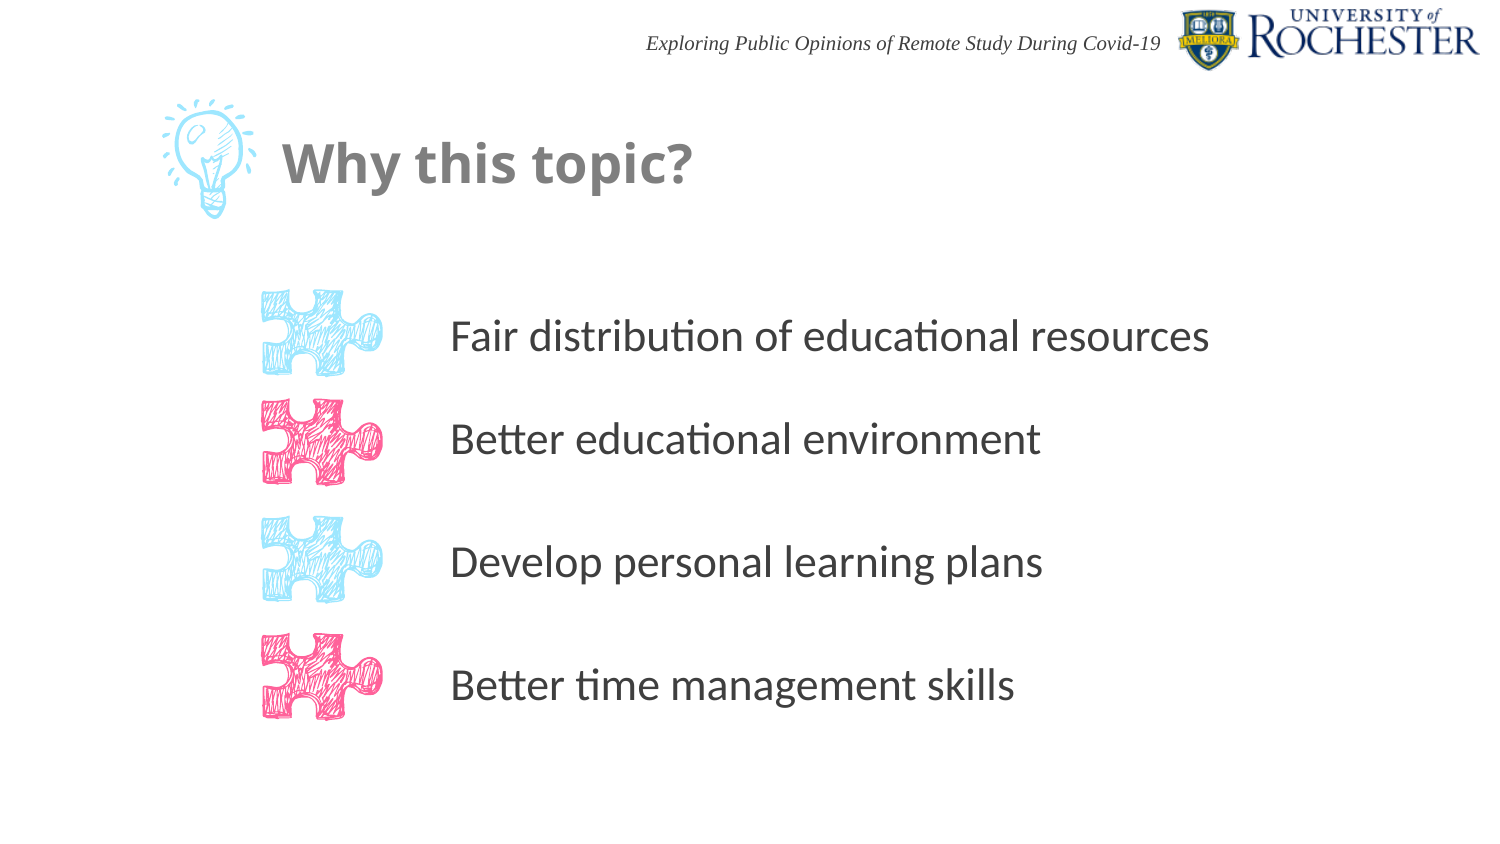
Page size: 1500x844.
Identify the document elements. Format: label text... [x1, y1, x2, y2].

text_box [260, 398, 383, 487]
text_box Develop personal learning plans [439, 526, 1061, 593]
text_box Why this topic? [262, 124, 718, 201]
text_box [260, 515, 383, 604]
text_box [161, 97, 258, 220]
text_box [260, 632, 383, 722]
text_box Better time management skills [439, 649, 1241, 716]
picture [1177, 8, 1480, 72]
text_box Better educational environment [439, 403, 1102, 470]
text_box Fair distribution of educational resources [439, 299, 1313, 366]
text_box [260, 288, 383, 378]
